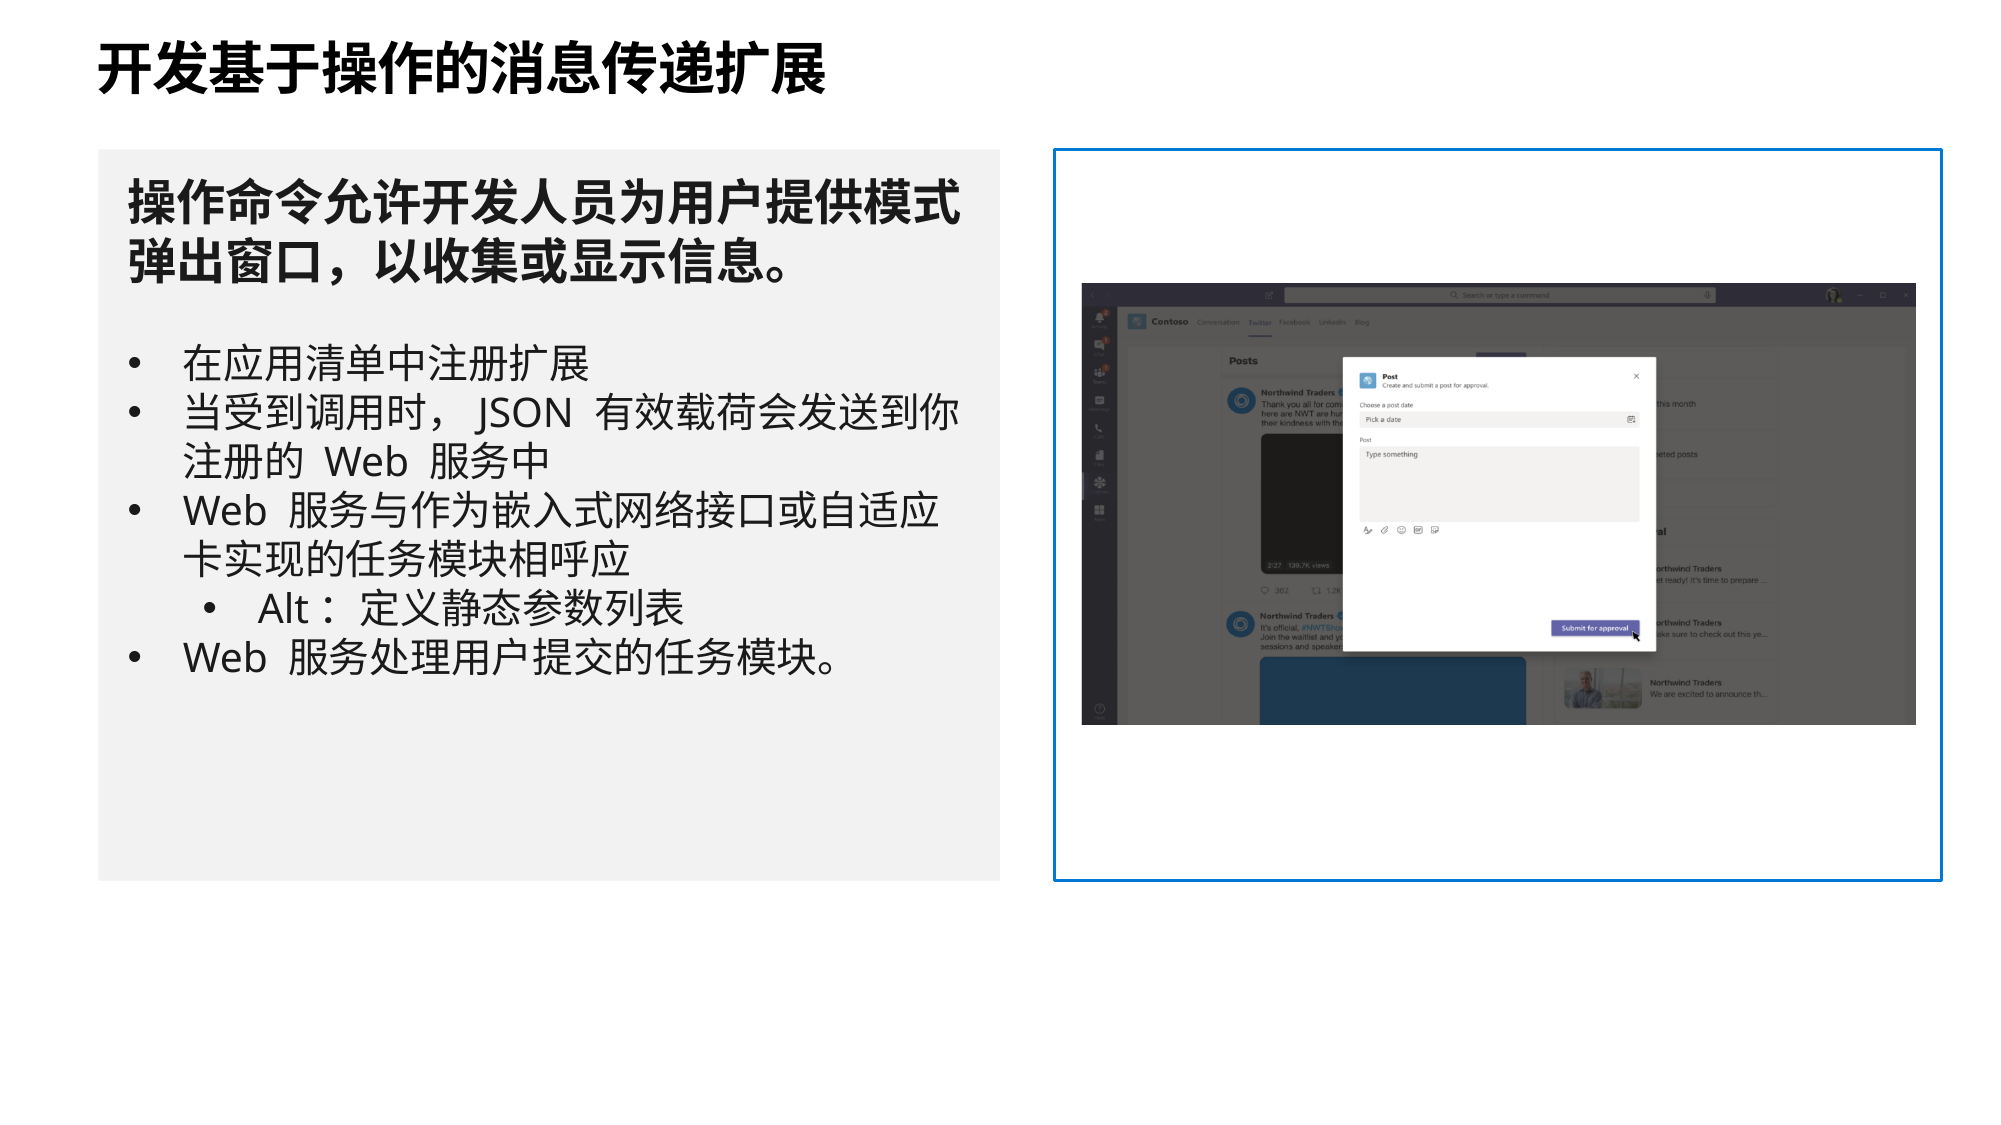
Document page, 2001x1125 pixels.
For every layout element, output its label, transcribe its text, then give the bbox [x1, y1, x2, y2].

text_box 操作命令允许开发人员为用户提供模式弹出窗口，以收集或显示信息。 在应用清单中注册扩展 当受到调用时，JSON 有效载荷会发送到你注册的 Web 服务中 Web 服务与作为嵌入式网络接口或自适应卡实现的任务模块相呼应 Alt：定义静态参数列表 Web 服务处理用户提交的任务模块。 [98, 149, 1000, 881]
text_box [1054, 149, 1943, 881]
title 开发基于操作的消息传递扩展 [96, 32, 1904, 103]
